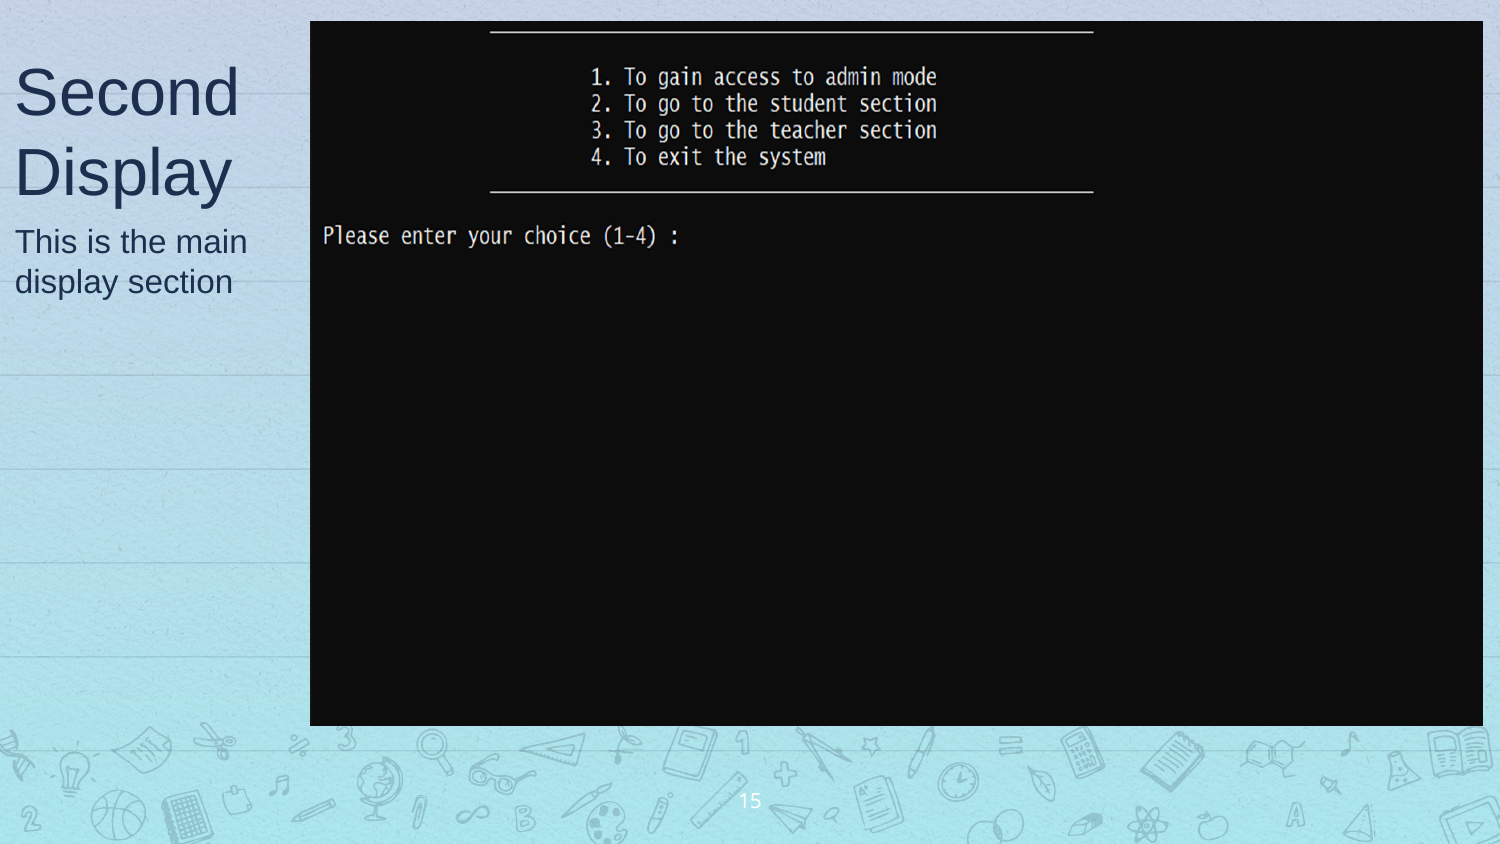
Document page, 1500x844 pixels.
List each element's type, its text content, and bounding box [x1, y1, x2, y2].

slide_number 15 [705, 779, 795, 825]
text_box This is the main display section [0, 212, 305, 338]
picture [0, 0, 1500, 844]
text_box Second Display [0, 41, 305, 208]
